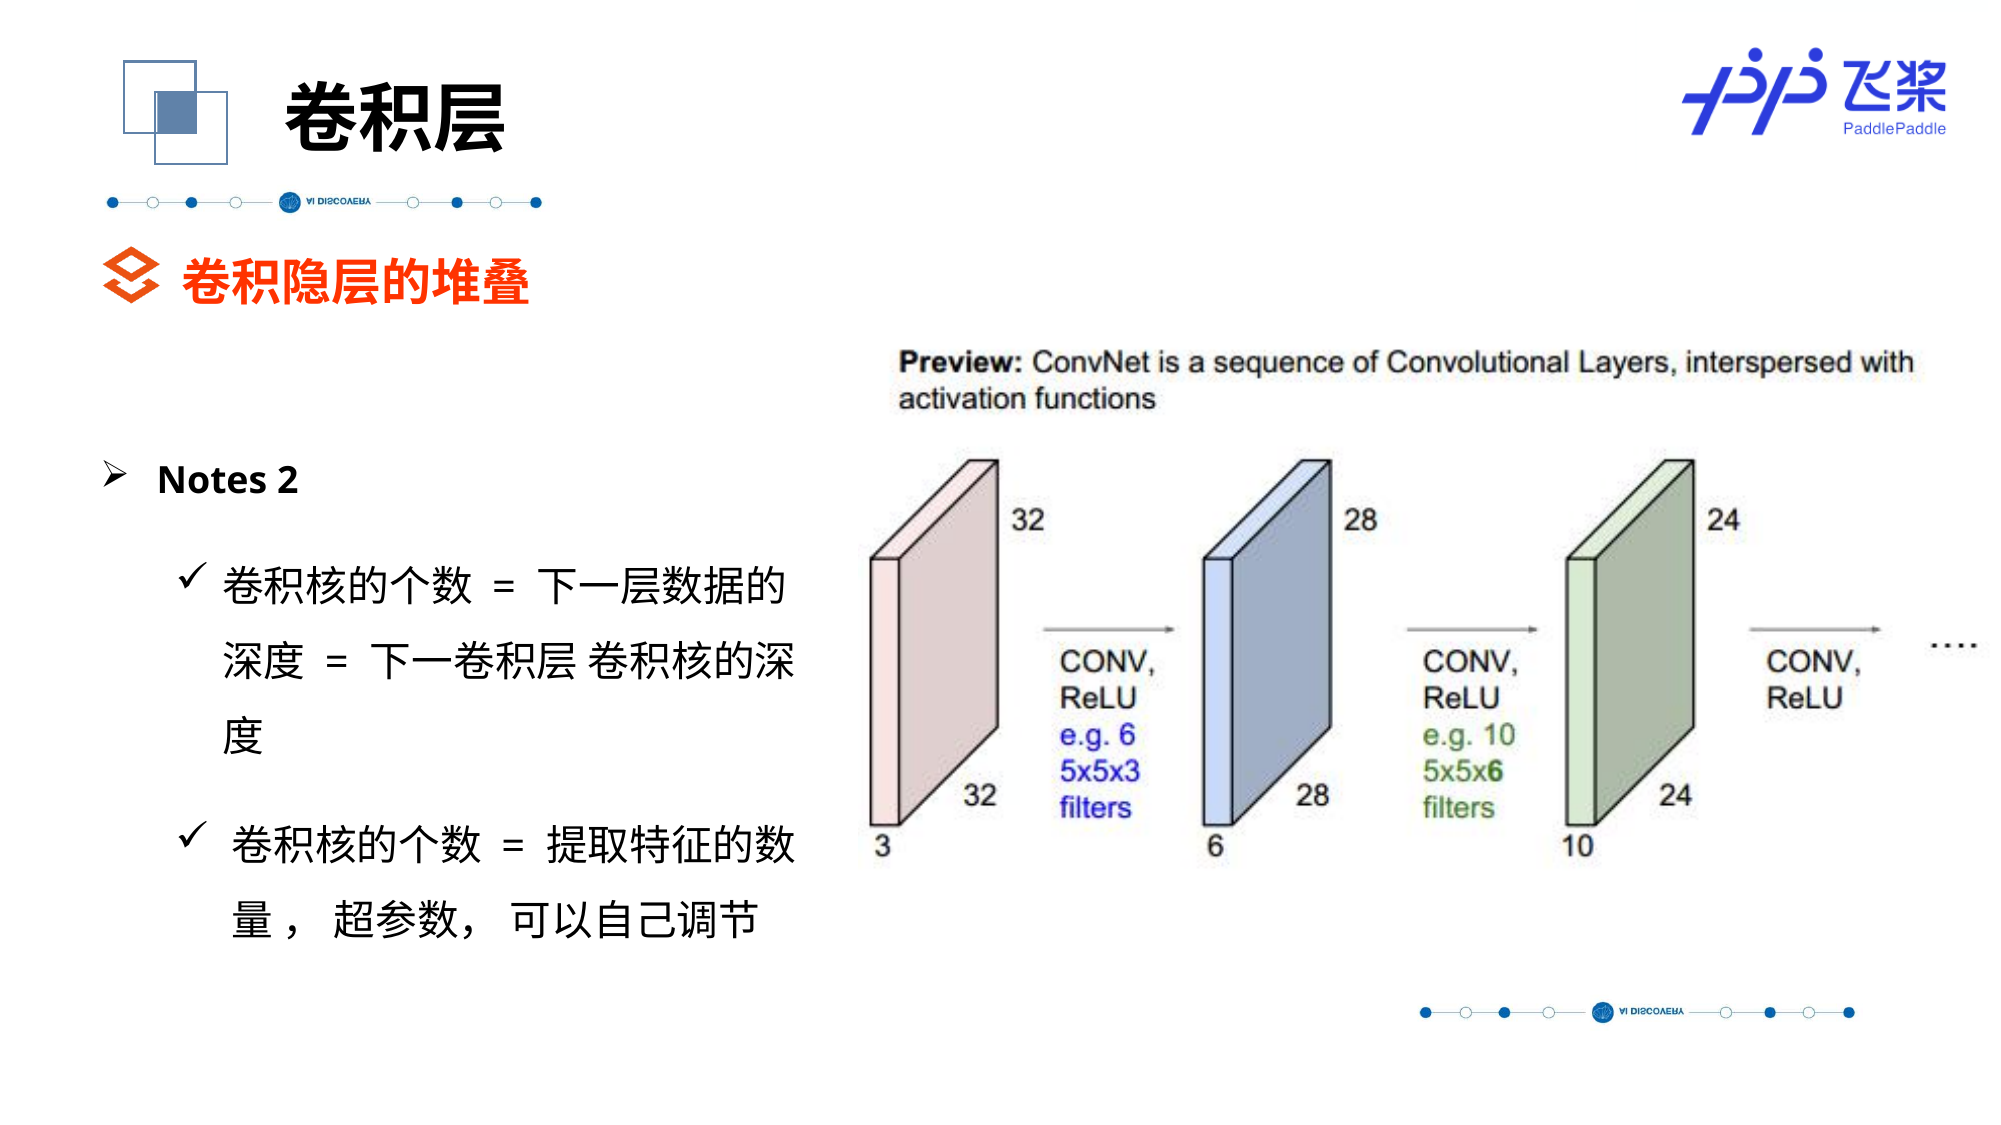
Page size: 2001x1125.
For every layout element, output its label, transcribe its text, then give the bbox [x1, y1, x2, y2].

picture [1408, 990, 1863, 1039]
picture [1635, 0, 1988, 173]
picture [95, 180, 550, 229]
picture [88, 232, 174, 318]
text_box Notes 2 卷积核的个数 = 下一层数据的深度 = 下一卷积层 卷积核的深度 卷积核的个数 = 提取特征的数量 ， 超参数， 可以自己调节 [85, 426, 832, 951]
picture [858, 318, 2000, 881]
text_box 卷积层 [269, 62, 648, 168]
text_box 卷积隐层的堆叠 [166, 227, 1404, 318]
